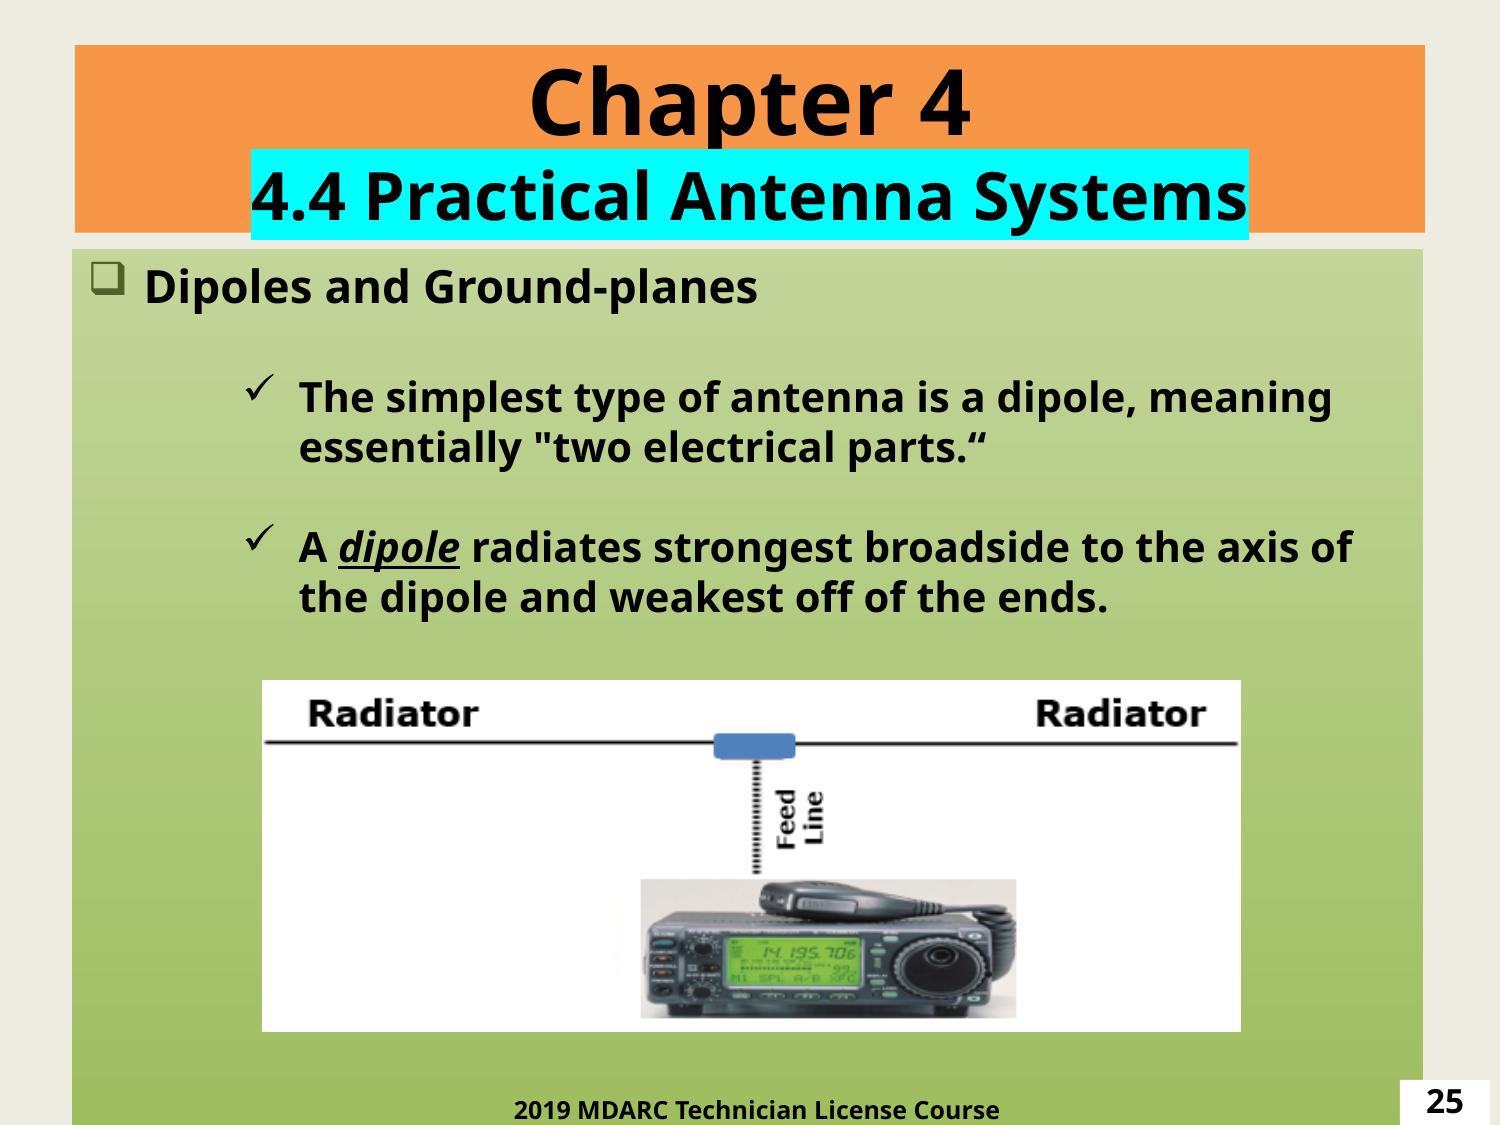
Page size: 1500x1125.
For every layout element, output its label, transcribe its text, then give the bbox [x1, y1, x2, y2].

text_box The simplest type of antenna is a dipole, meaning essentially "two electrical parts.“ A dipole radiates strongest broadside to the axis of the dipole and weakest off of the ends. [77, 308, 1425, 629]
picture [261, 680, 1241, 1032]
title Chapter 4 4.4 Practical Antenna Systems [75, 45, 1425, 233]
list Dipoles and Ground-planes [72, 249, 1423, 1125]
text_box 2019 MDARC Technician License Course [449, 1094, 1065, 1125]
text_box 25 [1399, 1079, 1490, 1125]
